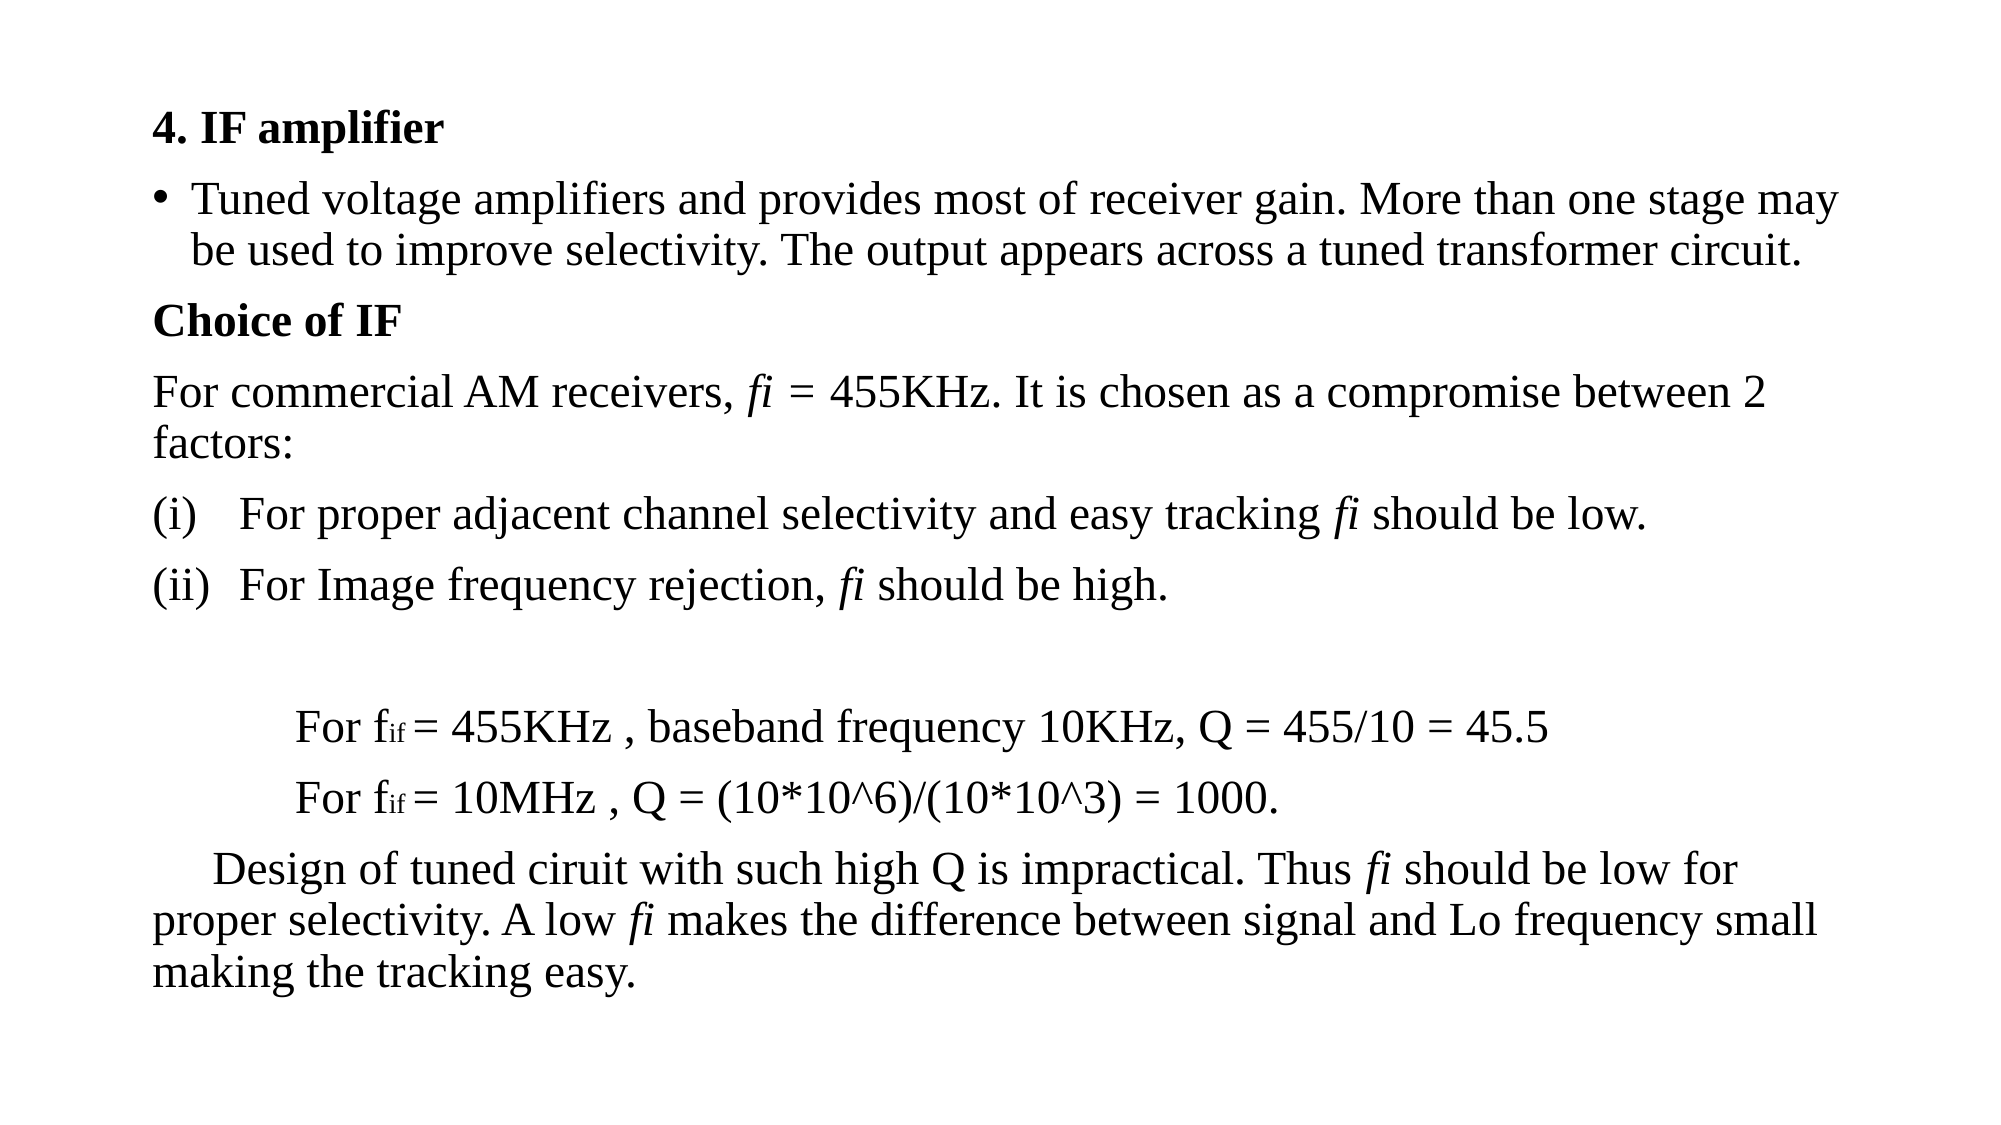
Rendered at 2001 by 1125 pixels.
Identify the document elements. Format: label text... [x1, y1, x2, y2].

list 4. IF amplifier Tuned voltage amplifiers and provides most of receiver gain. More than one stage may be used to improve selectivity. The output appears across a tuned transformer circuit. Choice of IF For commercial AM receivers, fi = 455KHz. It is chosen as a compromise between 2 factors: For proper adjacent channel selectivity and easy tracking fi should be low. For Image frequency rejection, fi should be high. For fif = 455KHz , baseband frequency 10KHz, Q = 455/10 = 45.5 For fif = 10MHz , Q = (10*10^6)/(10*10^3) = 1000. Design of tuned ciruit with such high Q is impractical. Thus fi should be low for proper selectivity. A low fi makes the difference between signal and Lo frequency small making the tracking easy. [137, 94, 1863, 1014]
